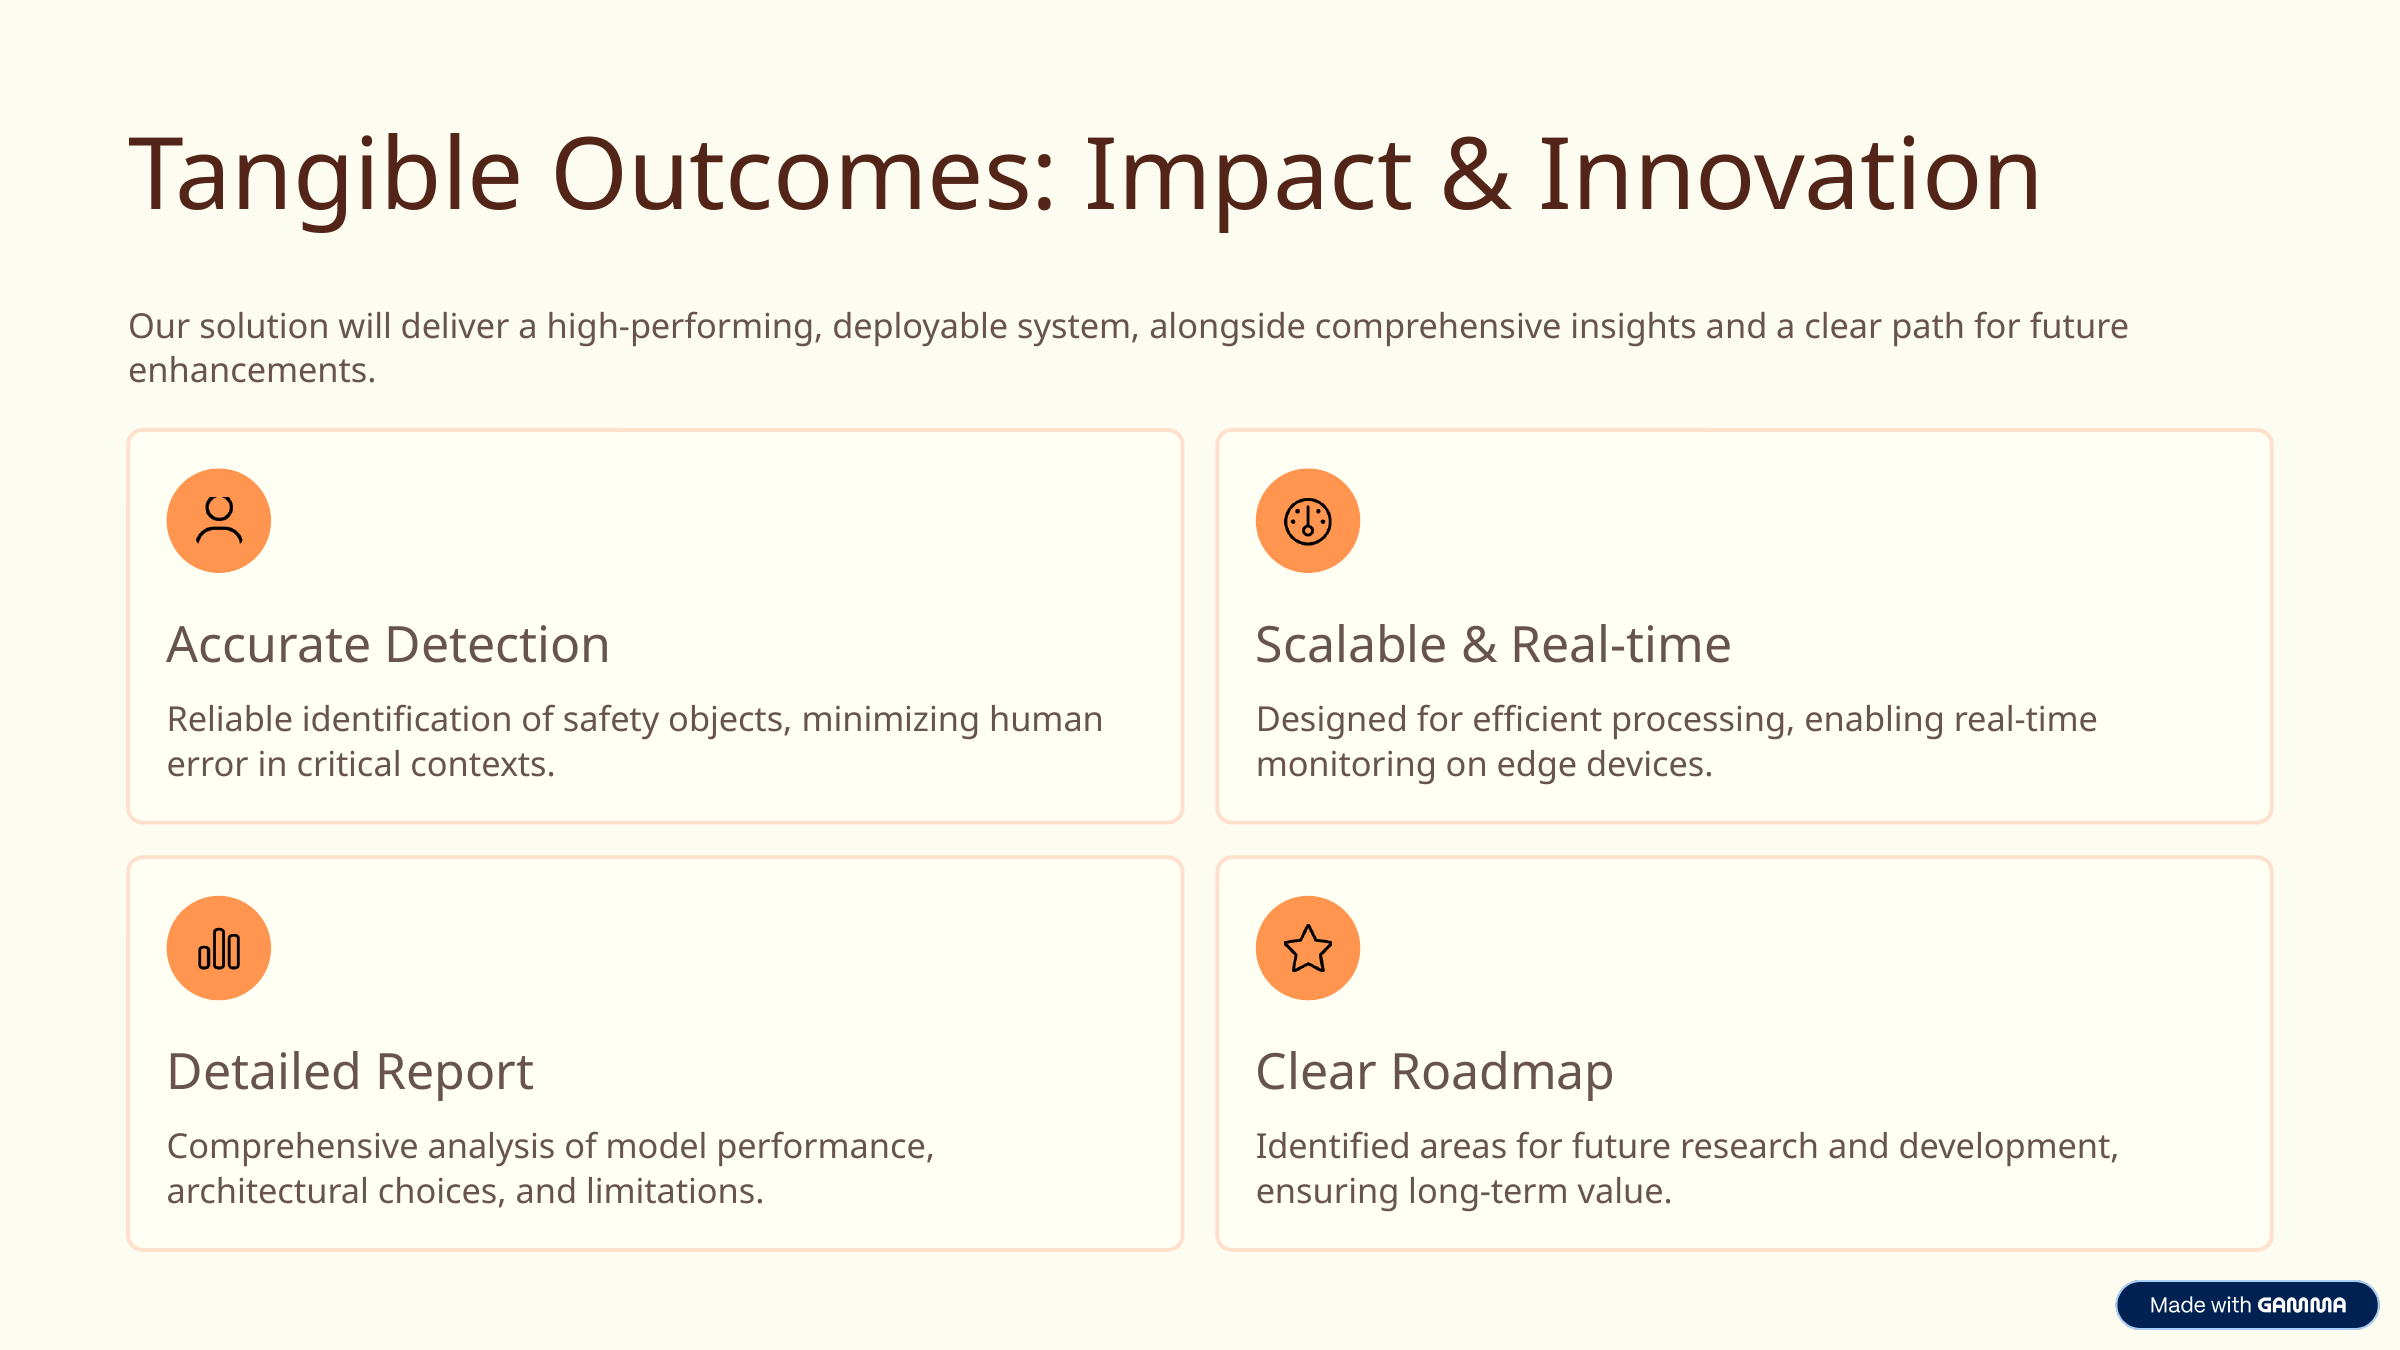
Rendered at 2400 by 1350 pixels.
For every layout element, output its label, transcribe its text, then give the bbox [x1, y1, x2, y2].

picture [1284, 924, 1332, 972]
text_box Designed for efficient processing, enabling real-time monitoring on edge devices. [1255, 693, 2234, 784]
text_box [166, 895, 272, 1001]
text_box Scalable & Real-time [1255, 607, 1757, 673]
text_box Comprehensive analysis of model performance, architectural choices, and limitations. [166, 1120, 1144, 1212]
text_box [1217, 429, 2272, 823]
picture [1284, 490, 1332, 552]
picture [2106, 1271, 2389, 1339]
text_box [1255, 468, 1361, 573]
text_box [128, 857, 1183, 1250]
picture [195, 497, 243, 545]
text_box [1255, 895, 1361, 1001]
text_box [166, 468, 272, 573]
text_box [1217, 857, 2272, 1250]
text_box Our solution will deliver a high-performing, deployable system, alongside comprehensive insights and a clear path for future enhancements. [128, 300, 2272, 391]
text_box [128, 429, 1183, 823]
text_box Reliable identification of safety objects, minimizing human error in critical contexts. [166, 693, 1144, 784]
text_box Clear Roadmap [1255, 1035, 1757, 1101]
text_box Detailed Report [166, 1035, 667, 1101]
text_box Identified areas for future research and development, ensuring long-term value. [1255, 1120, 2234, 1212]
picture [195, 917, 243, 979]
text_box Accurate Detection [166, 607, 667, 673]
text_box Tangible Outcomes: Impact & Innovation [128, 100, 1985, 231]
